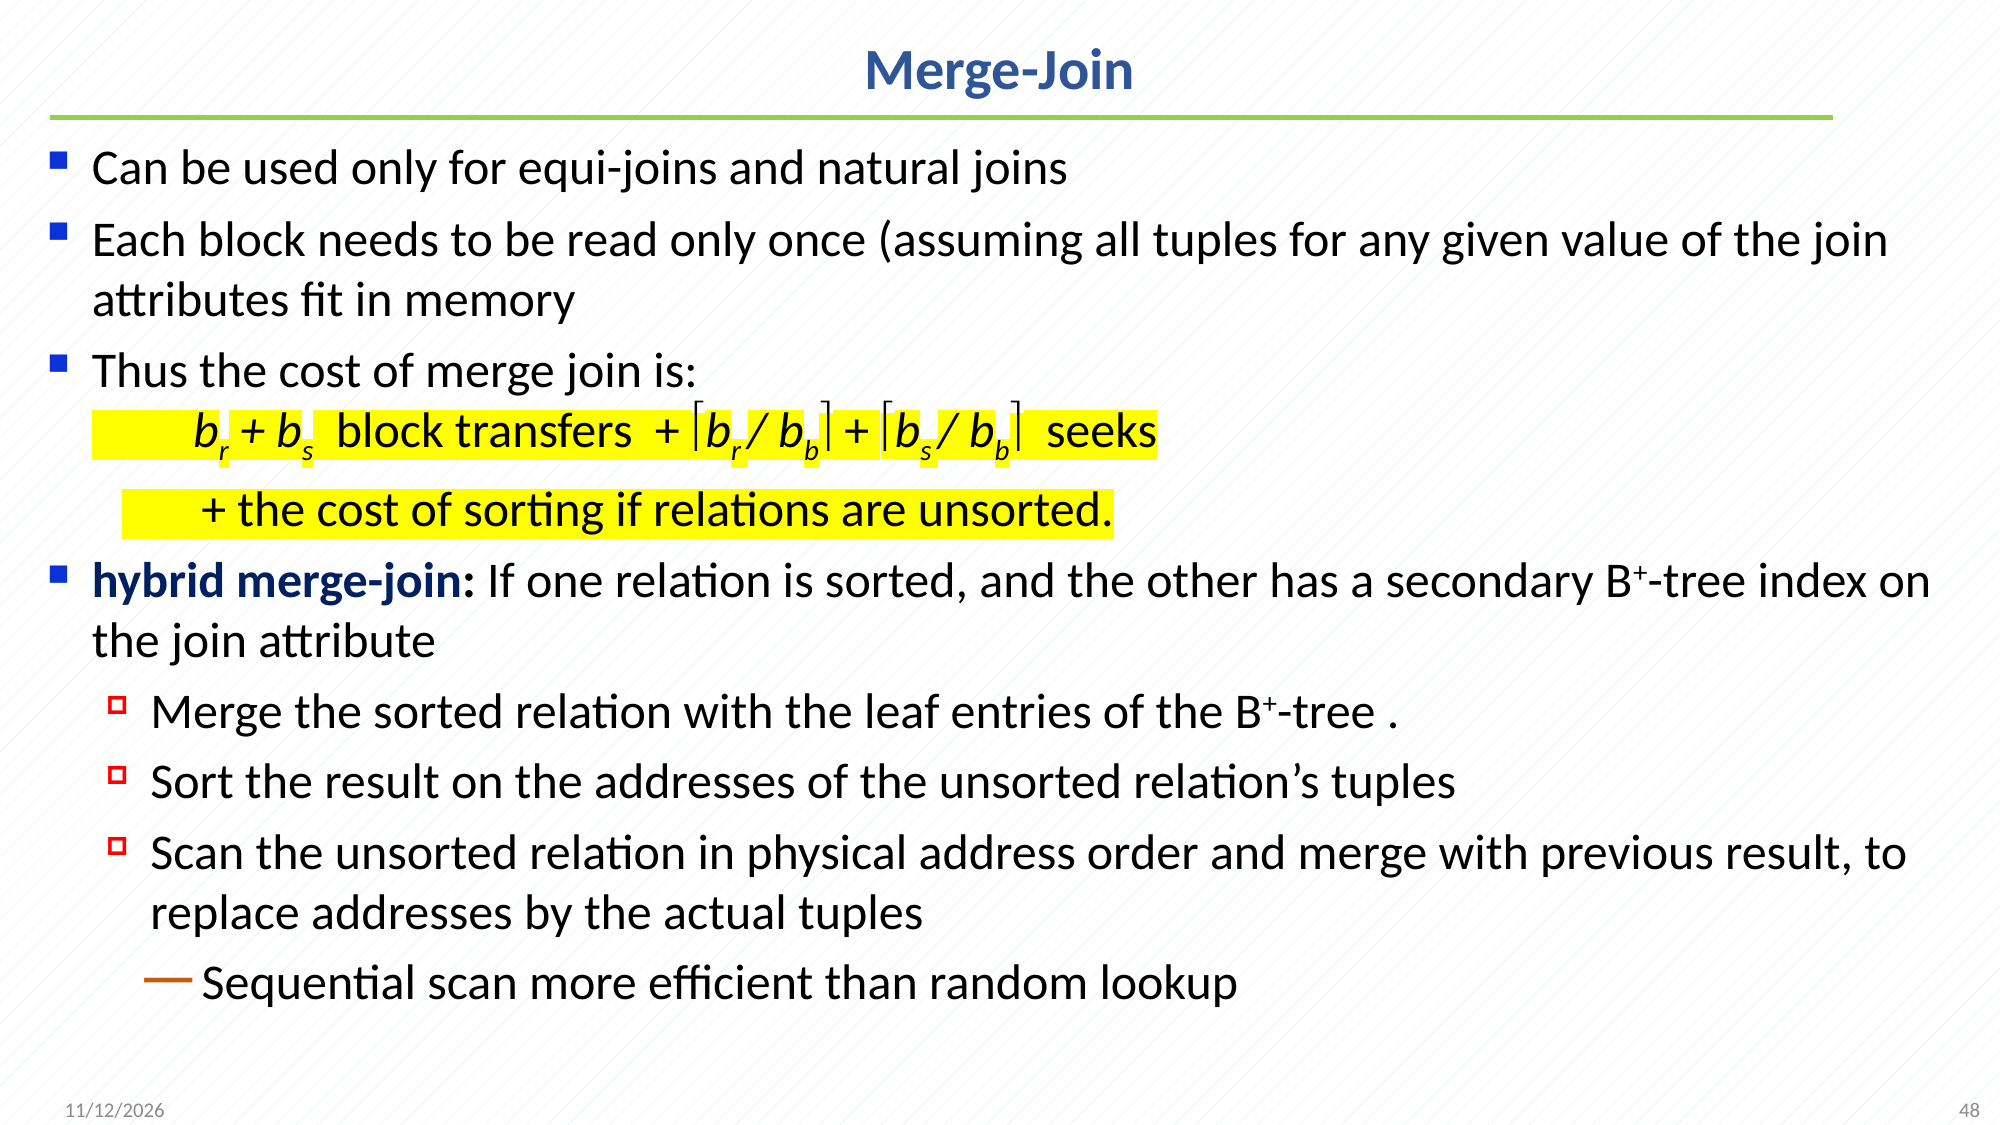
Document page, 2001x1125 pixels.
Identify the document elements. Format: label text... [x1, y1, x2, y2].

list Can be used only for equi-joins and natural joins Each block needs to be read only once (assuming all tuples for any given value of the join attributes fit in memory Thus the cost of merge join is: br + bs block transfers + br / bb + bs / bb seeks + the cost of sorting if relations are unsorted. hybrid merge-join: If one relation is sorted, and the other has a secondary B+-tree index on the join attribute Merge the sorted relation with the leaf entries of the B+-tree . Sort the result on the addresses of the unsorted relation’s tuples Scan the unsorted relation in physical address order and merge with previous result, to replace addresses by the actual tuples Sequential scan more efficient than random lookup [32, 126, 1974, 1081]
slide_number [49, 1079, 500, 1125]
slide_number 48 [1545, 1079, 1996, 1125]
title Merge-Join [50, 13, 1949, 126]
